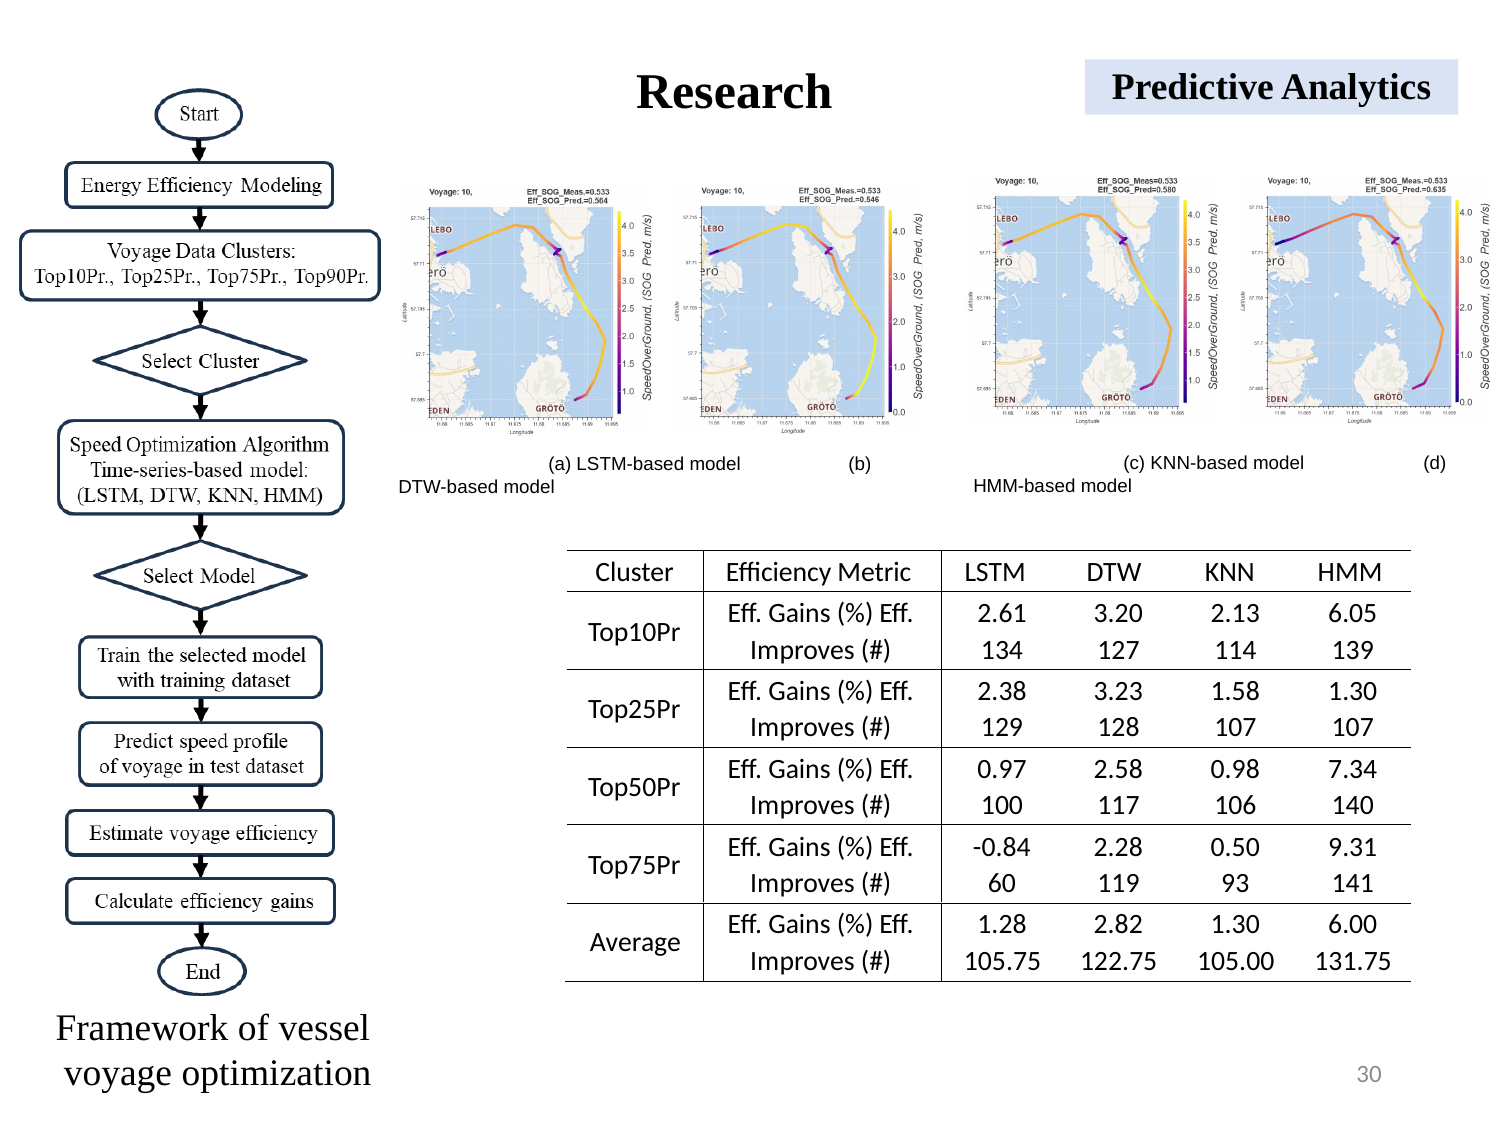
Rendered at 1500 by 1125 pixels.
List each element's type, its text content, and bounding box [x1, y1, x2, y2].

text_box Framework of vessel voyage optimization [3, 995, 424, 1101]
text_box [400, 183, 924, 436]
text_box (c) KNN-based model (d) HMM-based model [958, 439, 1498, 504]
text_box Predictive Analytics [1291, 59, 1459, 115]
picture [555, 549, 1440, 998]
text_box (a) LSTM-based model (b) DTW-based model [388, 440, 923, 506]
text_box Research [177, 51, 1291, 127]
picture [14, 88, 388, 996]
slide_number 30 [1059, 1042, 1397, 1103]
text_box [966, 173, 1490, 425]
